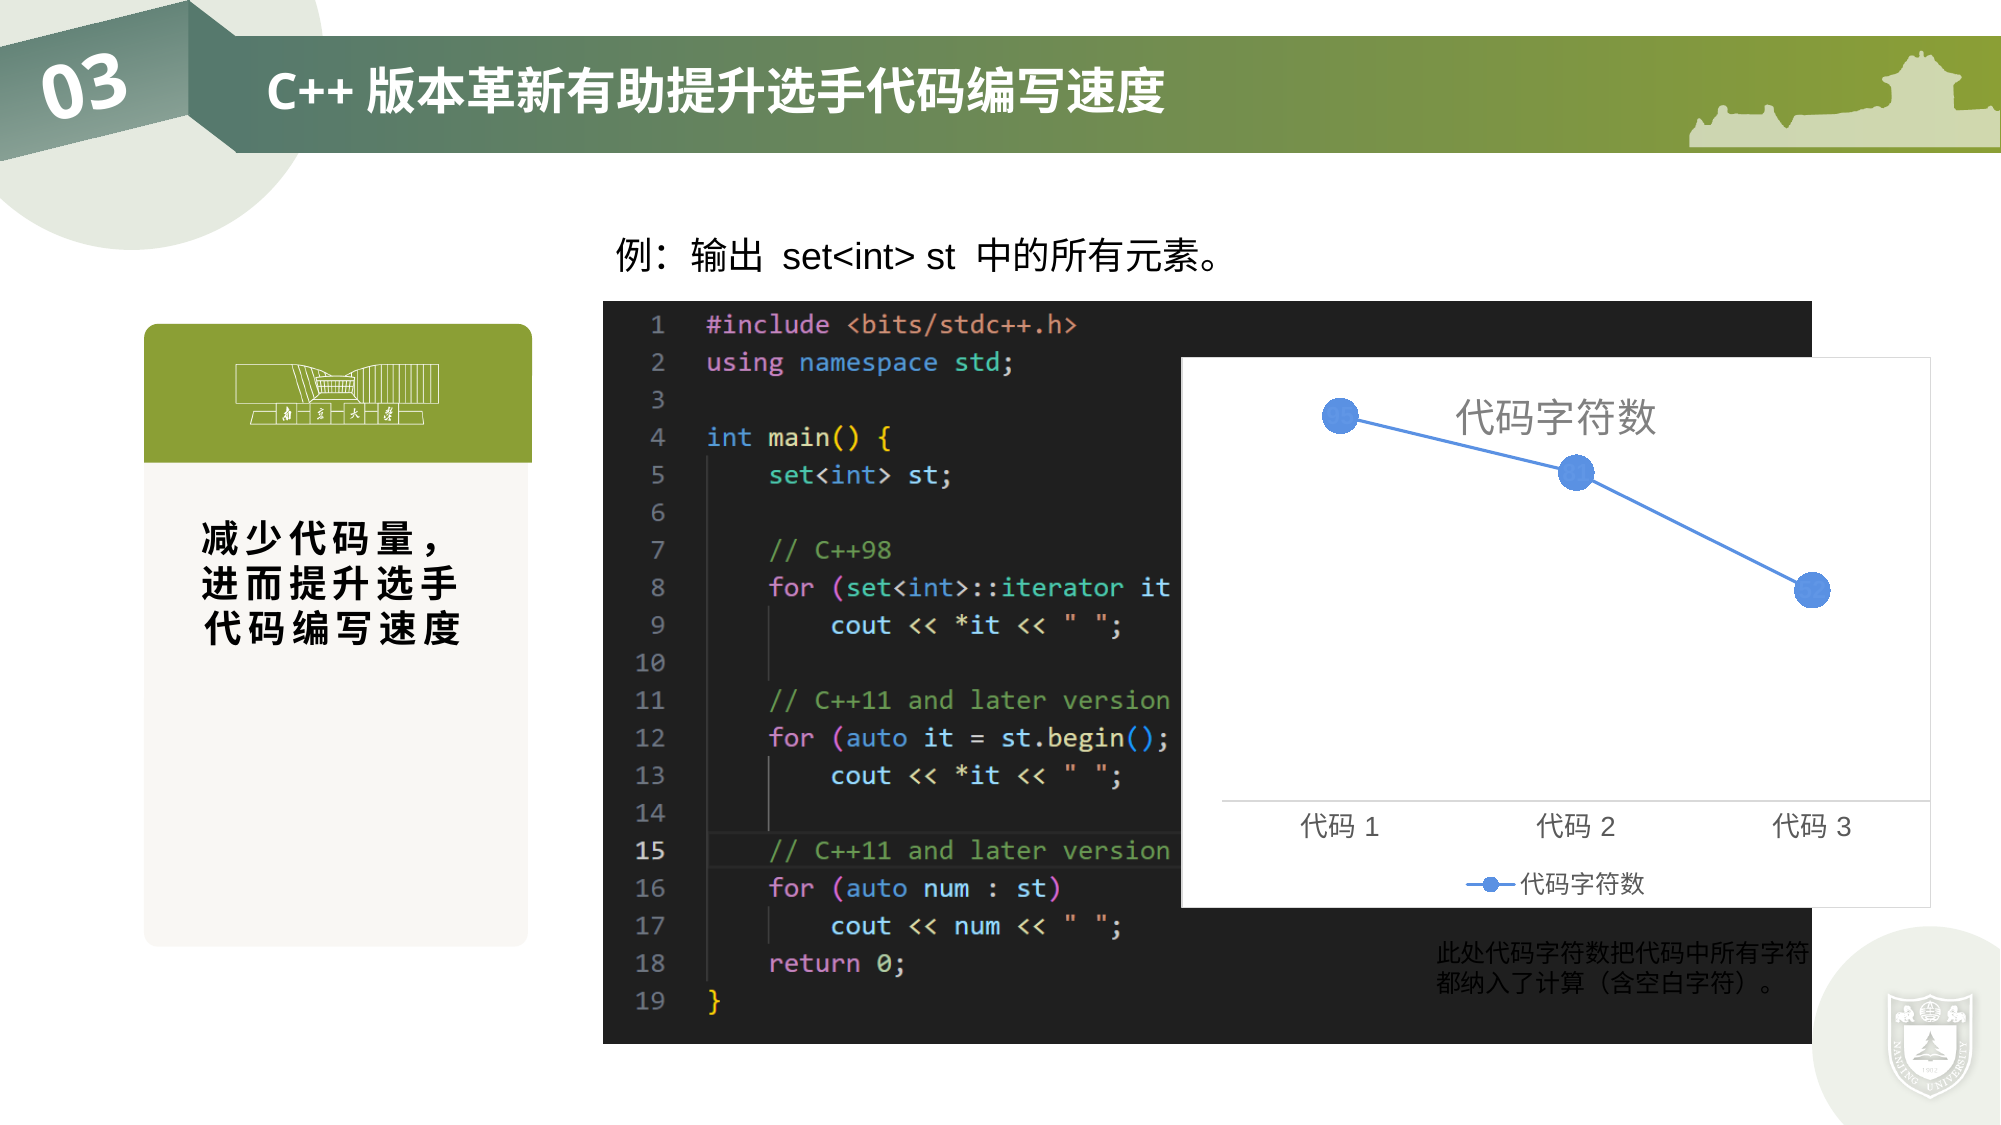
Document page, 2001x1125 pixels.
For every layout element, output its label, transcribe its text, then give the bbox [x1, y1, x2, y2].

picture [219, 345, 457, 438]
text_box 例：输出 set<int> st 中的所有元素。 [600, 224, 1531, 285]
picture [1671, 29, 2000, 164]
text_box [1812, 926, 2000, 1125]
chart [1181, 356, 1932, 909]
picture [603, 301, 1812, 1044]
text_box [144, 323, 533, 463]
text_box 减少代码量，进而提升选手代码编写速度 [165, 463, 501, 699]
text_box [0, 0, 2000, 154]
text_box [0, 154, 300, 251]
text_box [143, 463, 528, 947]
